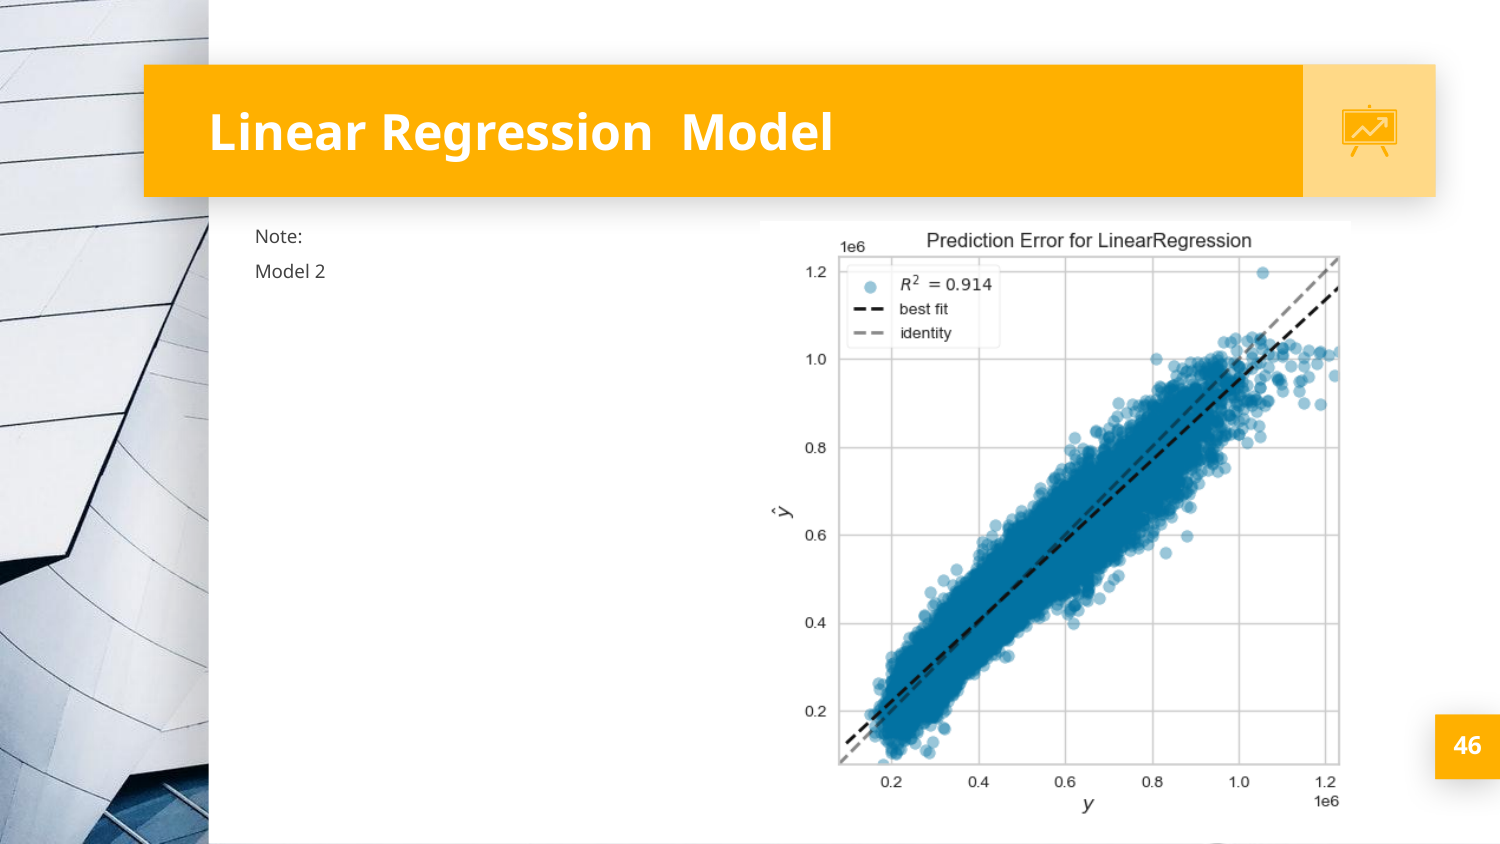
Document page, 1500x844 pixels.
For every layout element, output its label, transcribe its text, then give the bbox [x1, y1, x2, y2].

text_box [1341, 104, 1398, 157]
picture [760, 220, 1351, 828]
title Linear Regression Model [193, 64, 1300, 197]
slide_number ‹#› [1435, 714, 1500, 780]
list Note: Model 2 [239, 209, 546, 323]
picture [0, 0, 208, 844]
